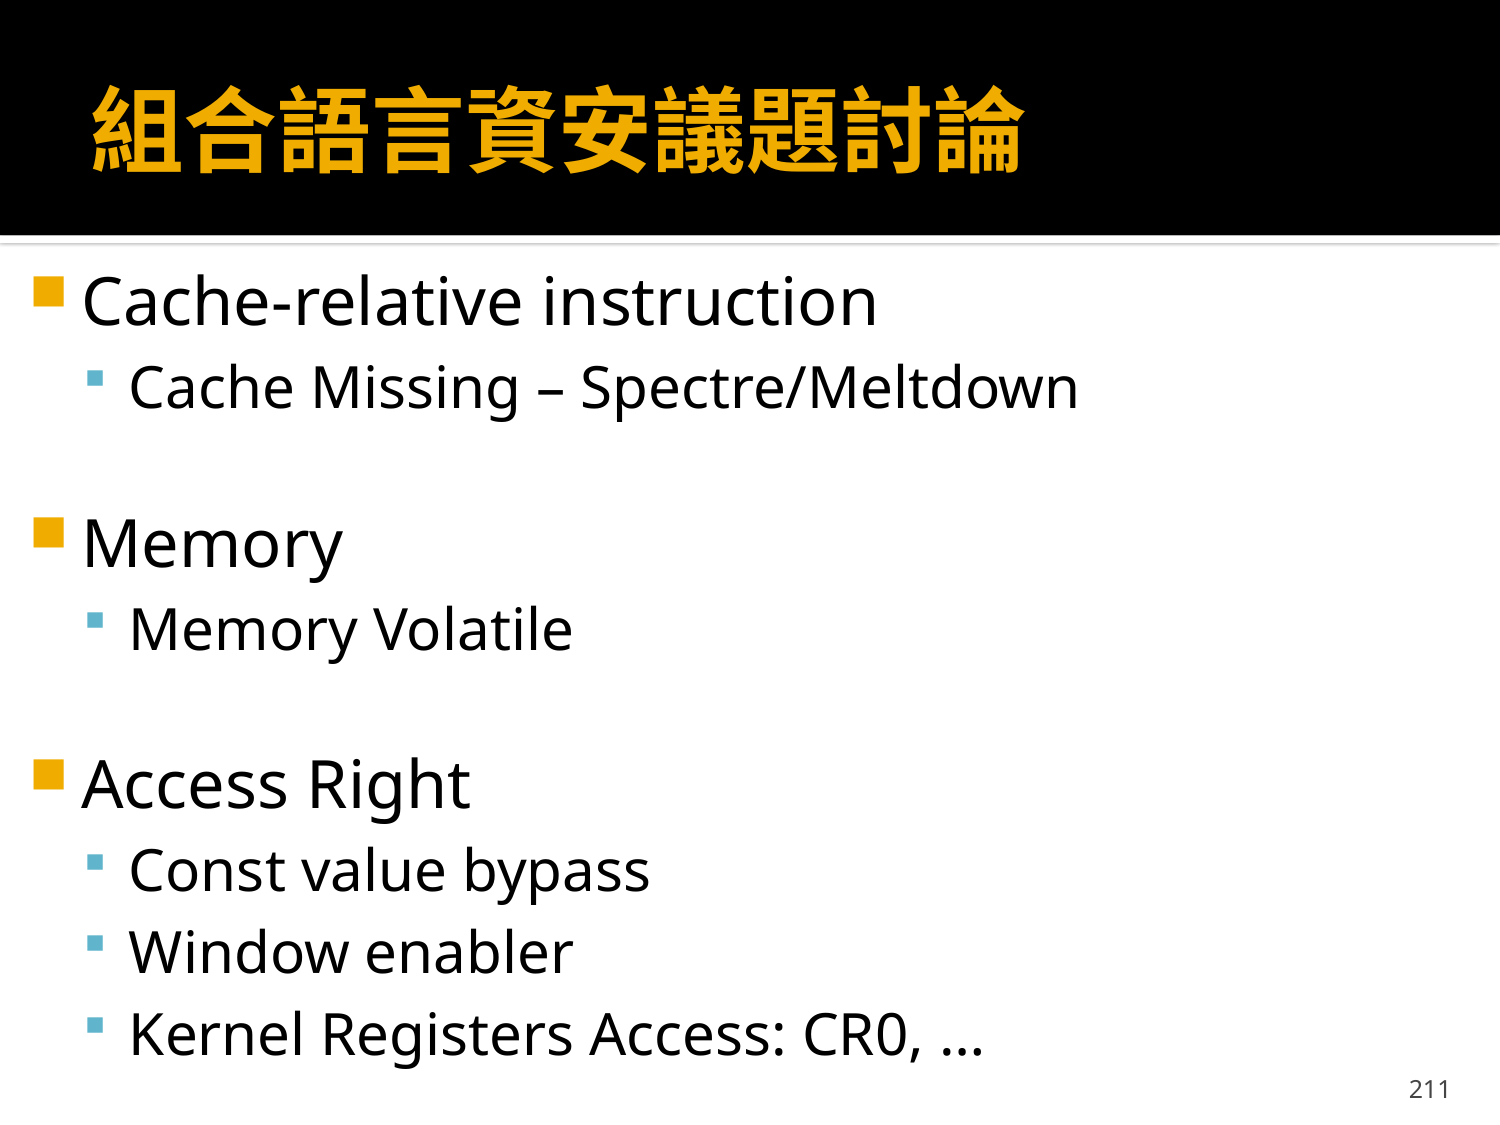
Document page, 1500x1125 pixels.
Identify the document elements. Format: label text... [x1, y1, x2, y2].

slide_number 211 [1345, 1062, 1467, 1108]
list Cache-relative instruction Cache Missing – Spectre/Meltdown Memory Memory Volatile Access Right Const value bypass Window enabler Kernel Registers Access: CR0, … [0, 243, 1500, 1125]
title 組合語言資安議題討論 [75, 25, 1425, 231]
